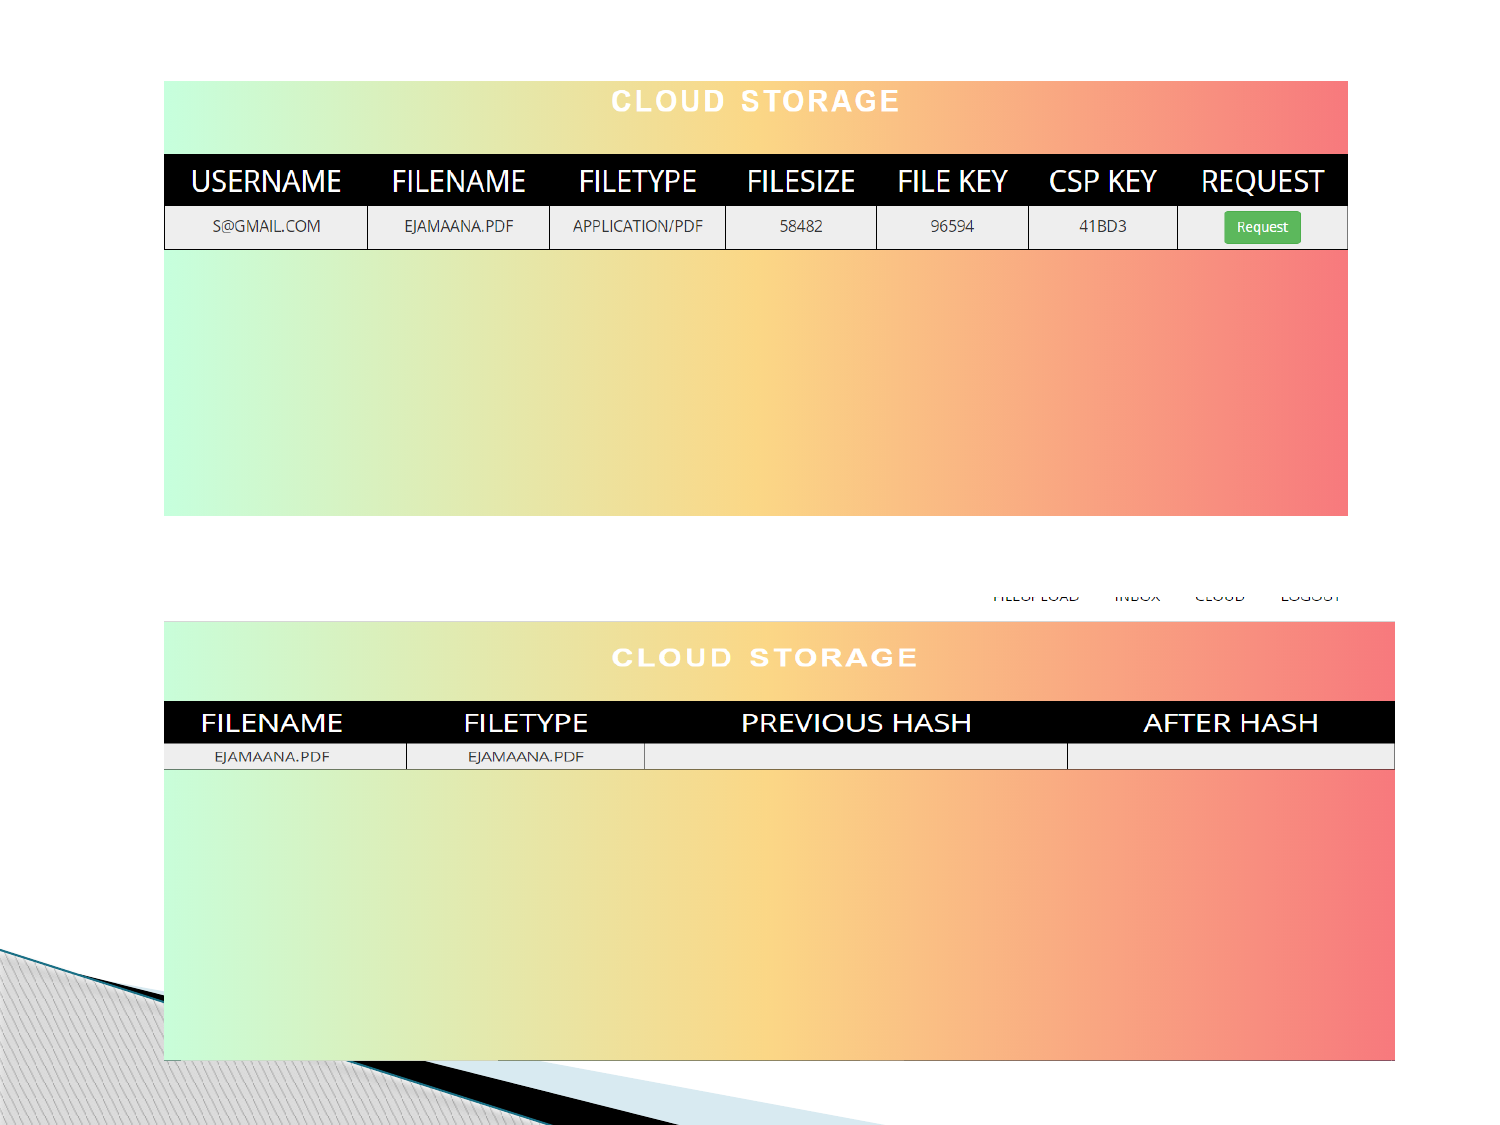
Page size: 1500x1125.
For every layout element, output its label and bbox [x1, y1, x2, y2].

picture [163, 81, 1348, 516]
picture [163, 597, 1395, 1062]
